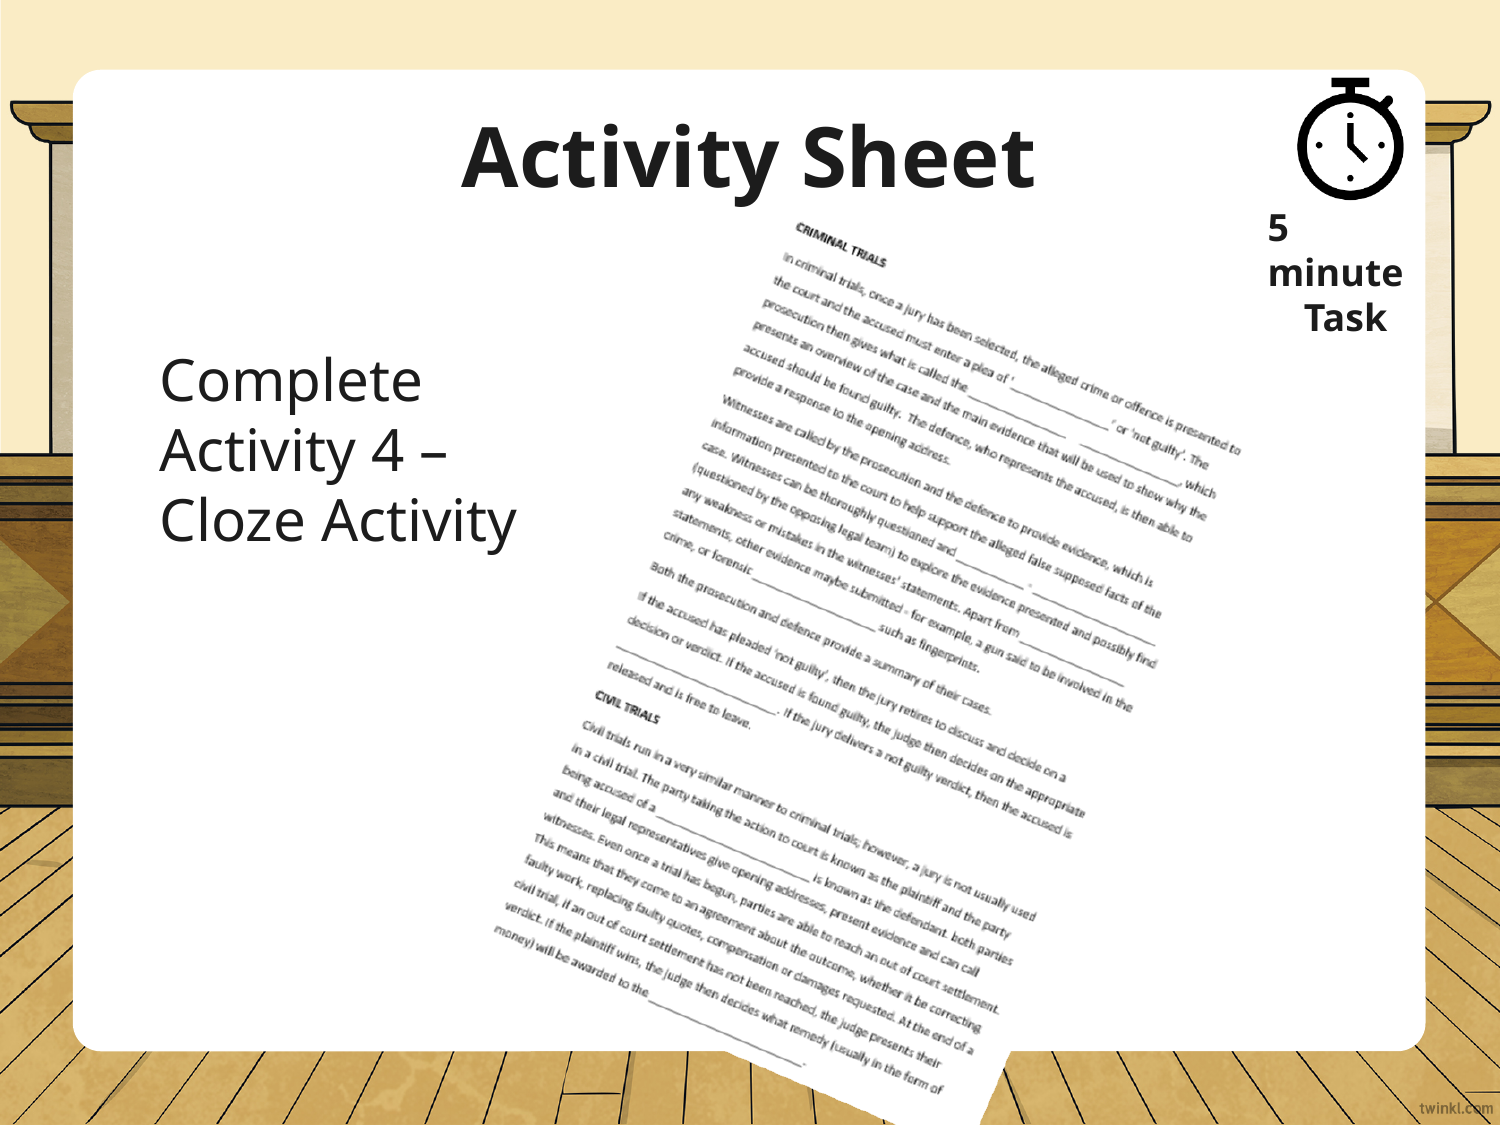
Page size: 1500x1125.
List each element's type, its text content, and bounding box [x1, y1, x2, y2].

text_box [1252, 63, 1439, 303]
picture [0, 0, 1500, 1125]
title Activity Sheet [73, 76, 1252, 244]
text_box Complete Activity 4 – Cloze Activity [144, 335, 597, 561]
